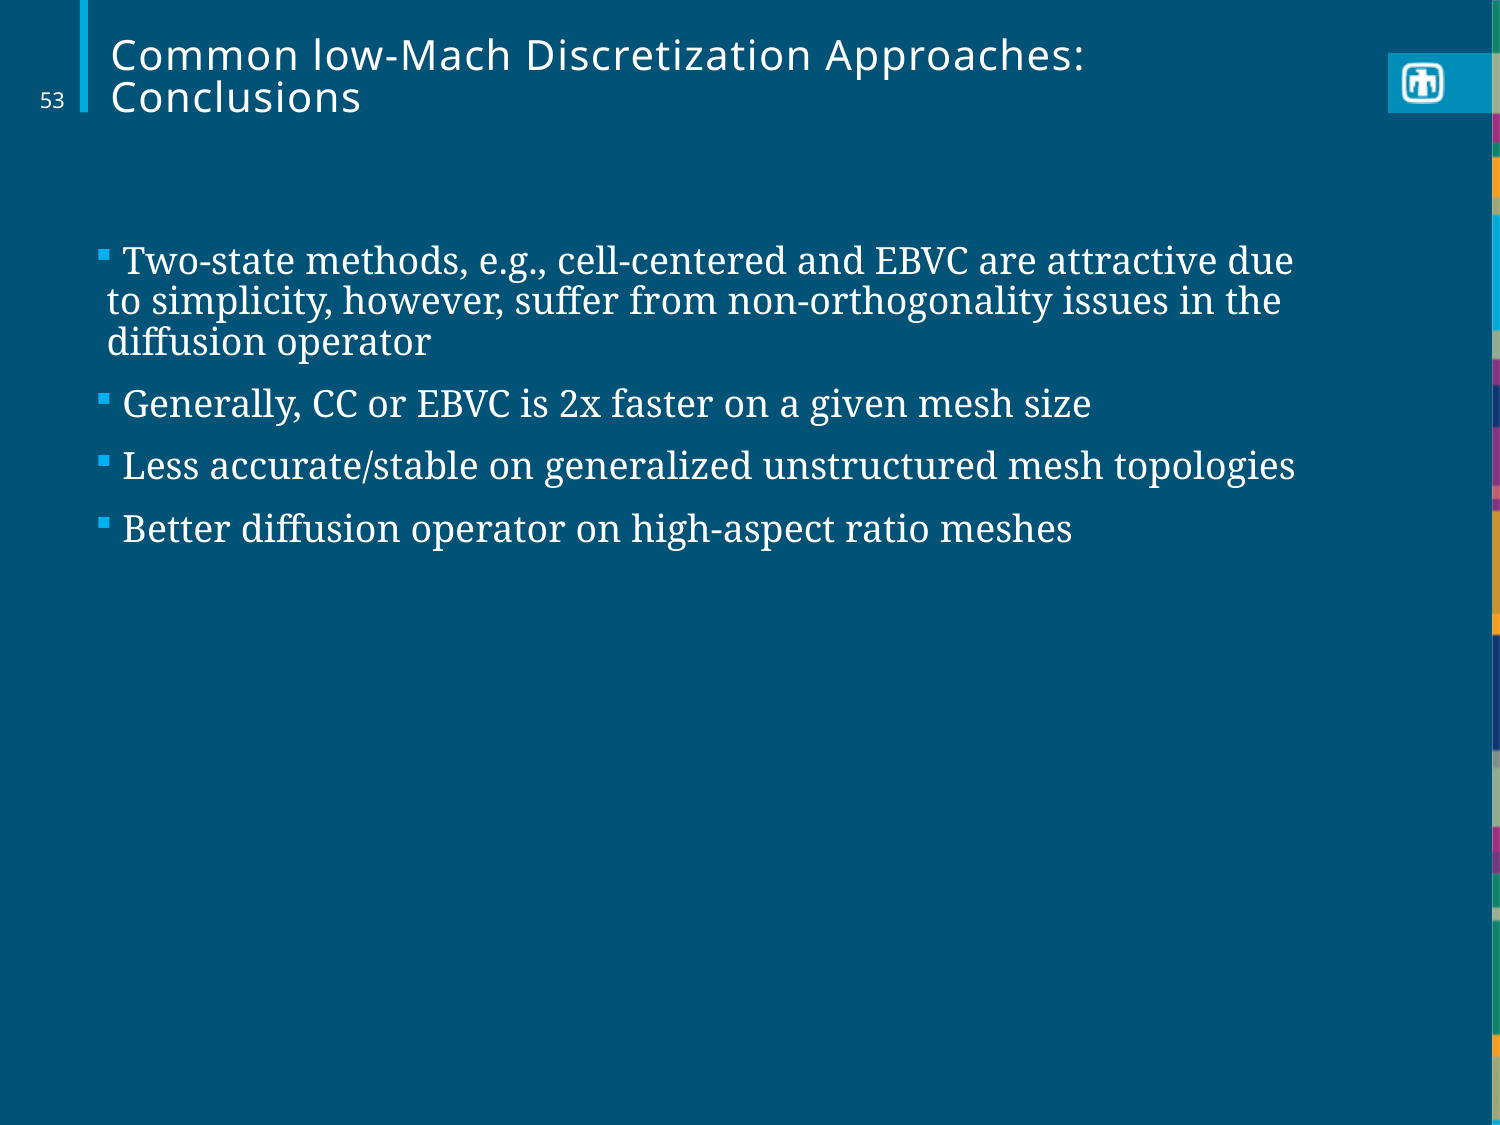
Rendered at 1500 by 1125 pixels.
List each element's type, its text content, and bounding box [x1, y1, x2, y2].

slide_number 53 [7, 71, 80, 132]
picture [1402, 63, 1444, 103]
picture [1493, 330, 1499, 1120]
title Common low-Mach Discretization Approaches: Conclusions [95, 35, 1333, 129]
picture [1493, 1, 1499, 215]
list Two-state methods, e.g., cell-centered and EBVC are attractive due to simplicity, however, suffer from non-orthogonality issues in the diffusion operator Generally, CC or EBVC is 2x faster on a given mesh size Less accurate/stable on generalized unstructured mesh topologies Better diffusion operator on high-aspect ratio meshes [95, 234, 1333, 1067]
